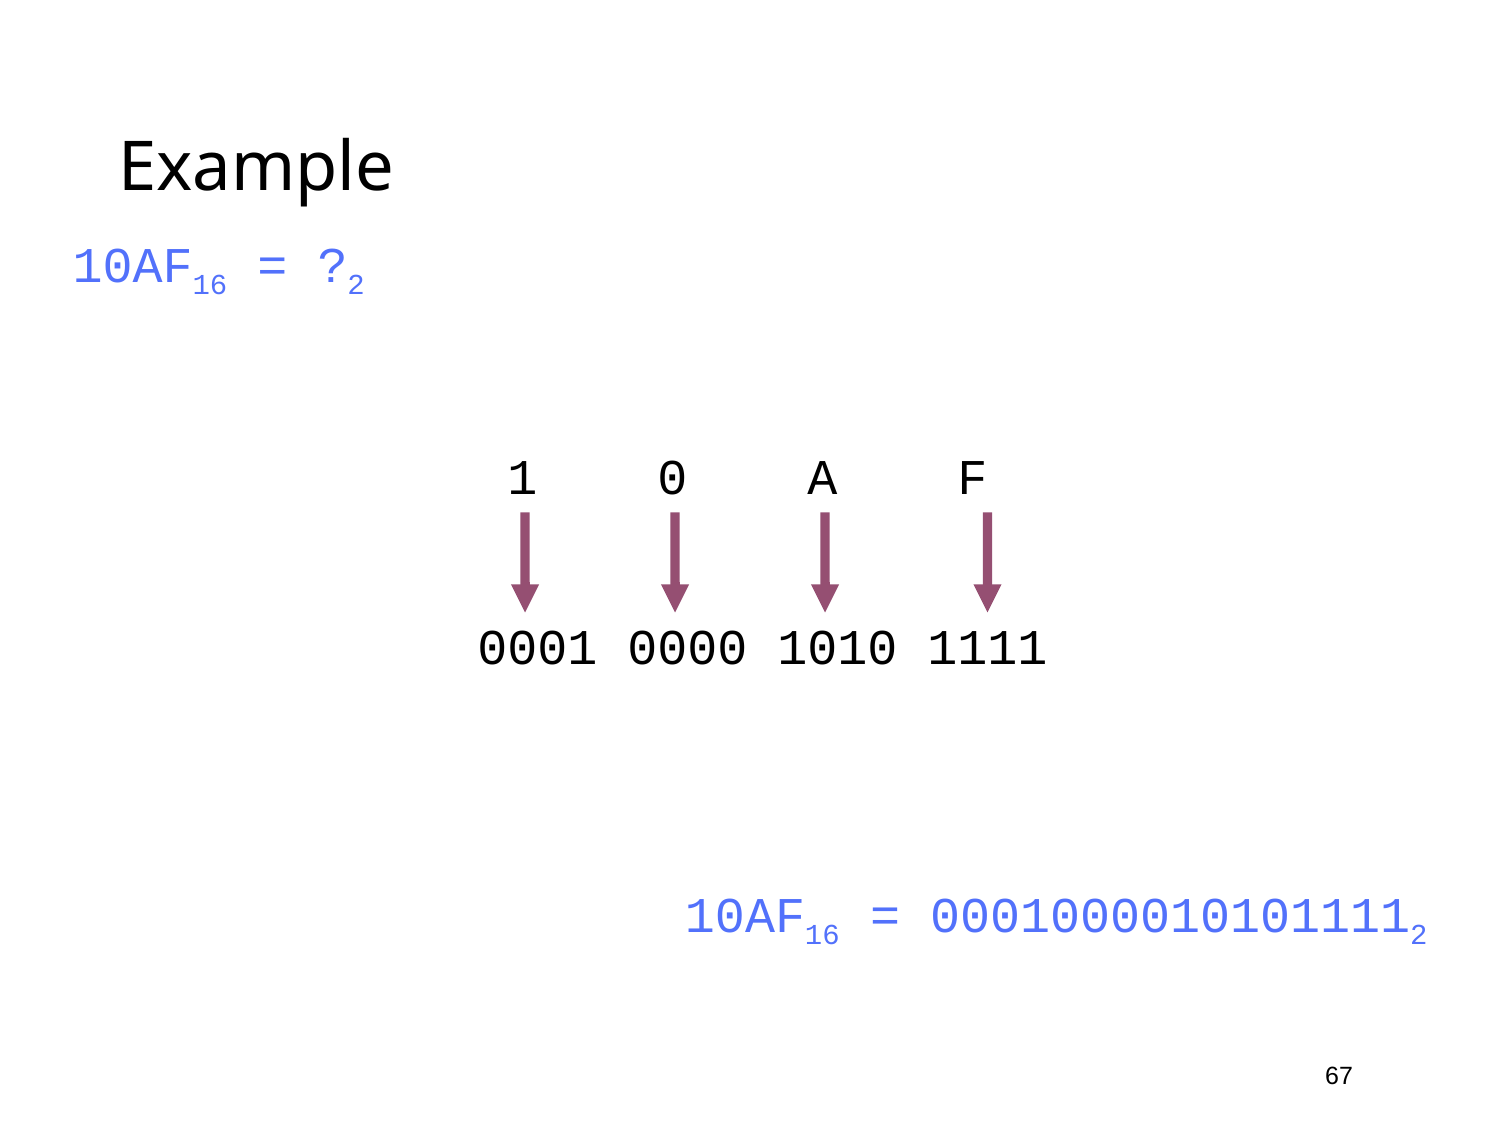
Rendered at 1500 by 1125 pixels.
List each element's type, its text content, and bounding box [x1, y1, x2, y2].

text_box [462, 437, 1088, 693]
text_box 10AF16 = 00010000101011112 [662, 874, 1450, 958]
title Example [103, 59, 1397, 278]
text_box 10AF16 = ?2 [50, 224, 388, 308]
